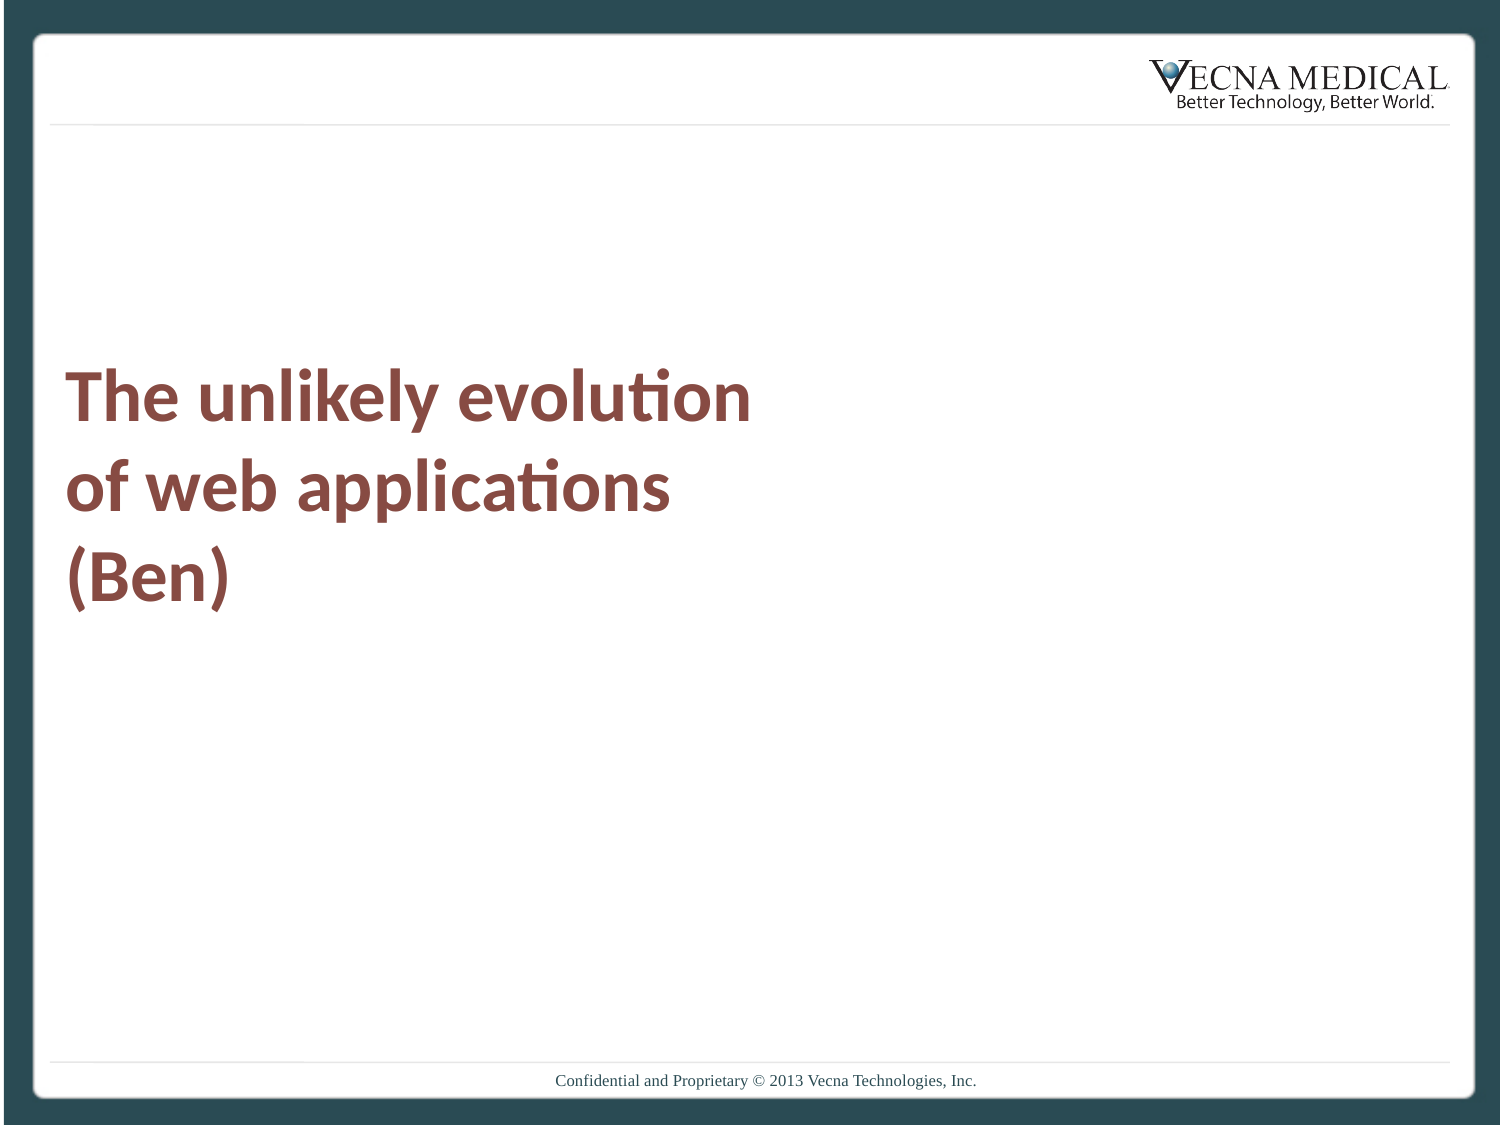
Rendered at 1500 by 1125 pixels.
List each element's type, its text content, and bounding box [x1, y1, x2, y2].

picture [3, 0, 1500, 1125]
title The unlikely evolution of web applications (Ben) [50, 337, 1400, 625]
